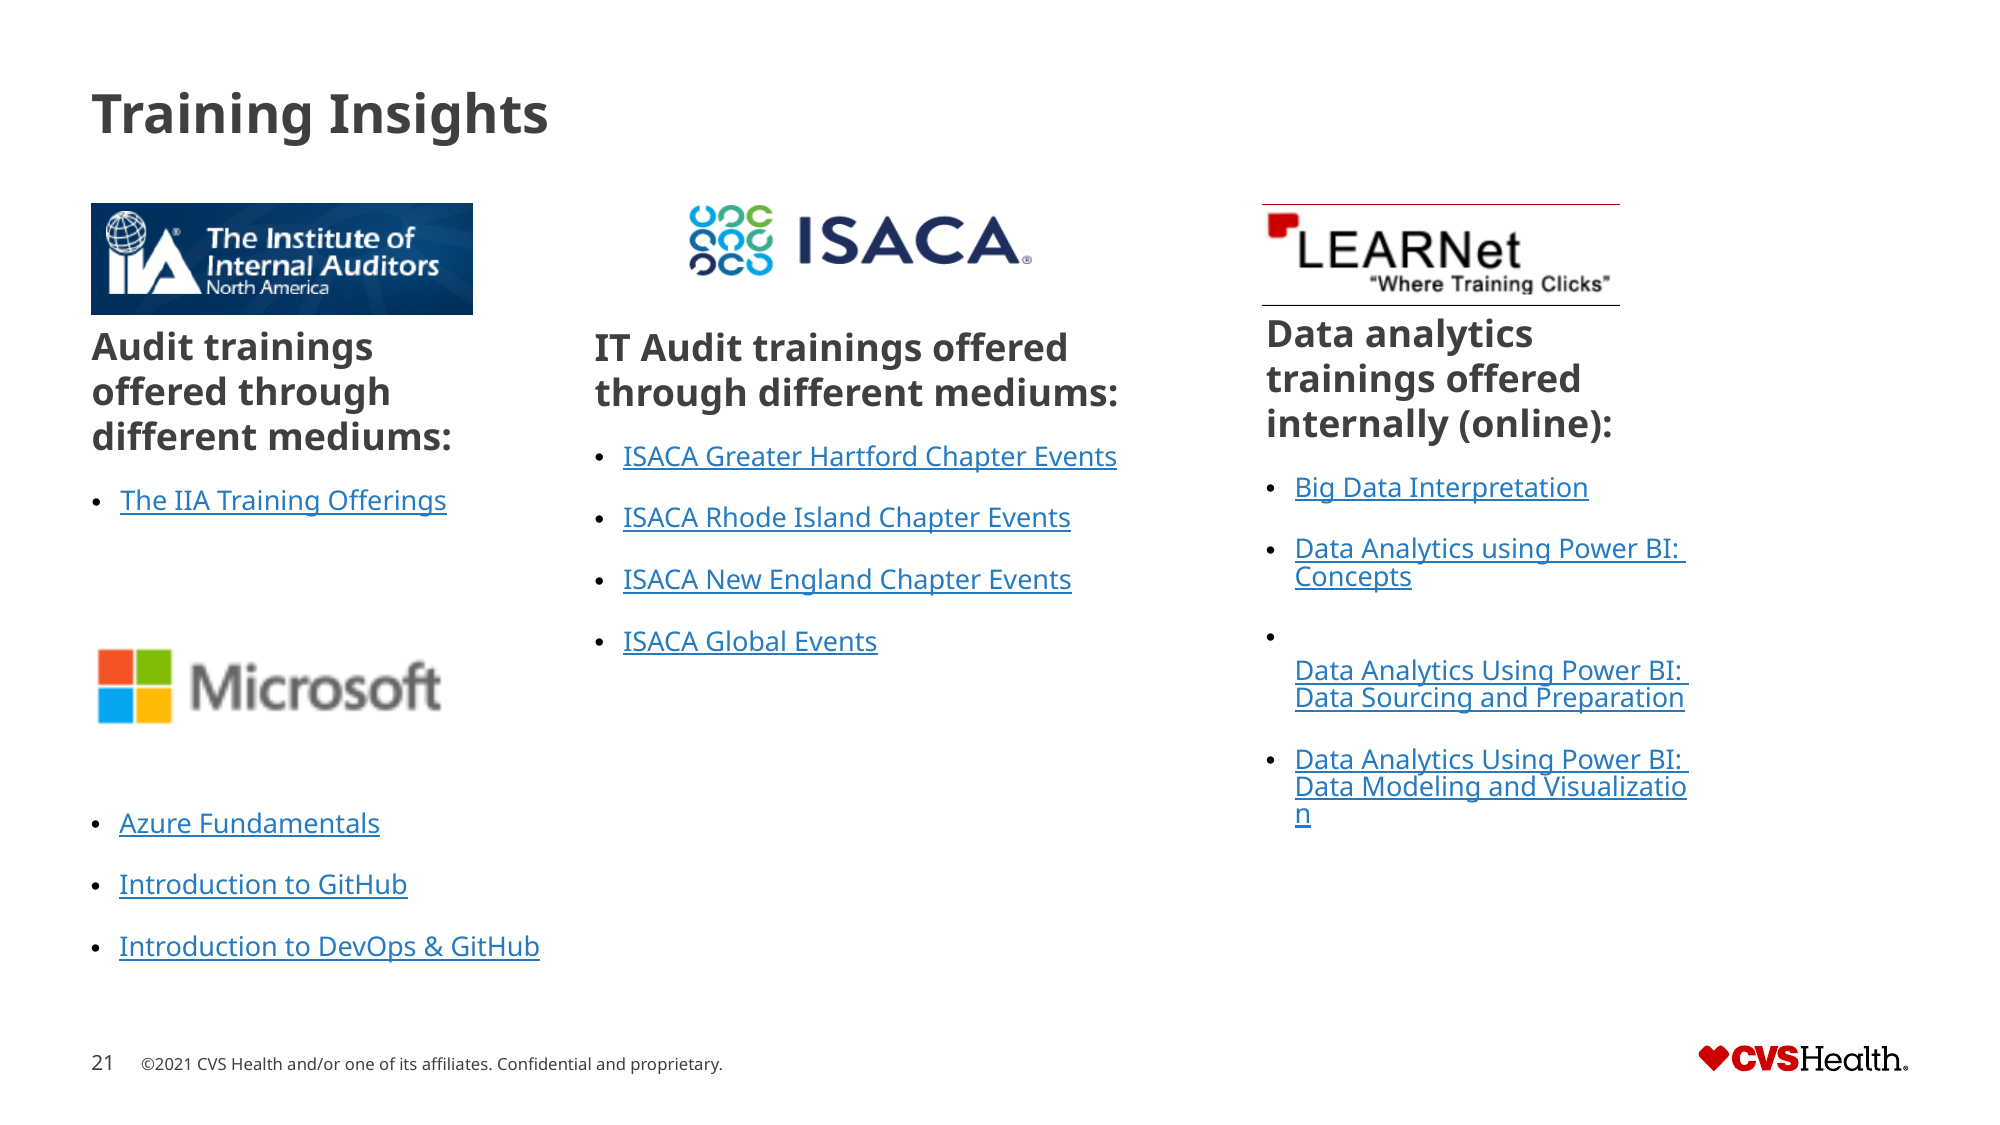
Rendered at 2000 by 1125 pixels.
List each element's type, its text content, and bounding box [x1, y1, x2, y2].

picture [654, 183, 1075, 306]
list Audit trainings offered through different mediums: The IIA Training Offerings [91, 323, 503, 645]
title Training Insights [91, 86, 1677, 204]
list IT Audit trainings offered through different mediums: ISACA Greater Hartford Chapter Events ISACA Rhode Island Chapter Events ISACA New England Chapter Events ISACA Global Events [594, 324, 1159, 677]
picture [1261, 203, 1621, 306]
text_box Azure Fundamentals Introduction to GitHub Introduction to DevOps & GitHub [90, 736, 655, 984]
list Data analytics trainings offered internally (online): Big Data Interpretation Data Analytics using Power BI: Concepts Data Analytics Using Power BI: Data Sourcing and Preparation Data Analytics Using Power BI: Data Modeling and Visualization [1265, 310, 1697, 963]
picture [91, 203, 473, 316]
picture [90, 637, 451, 737]
